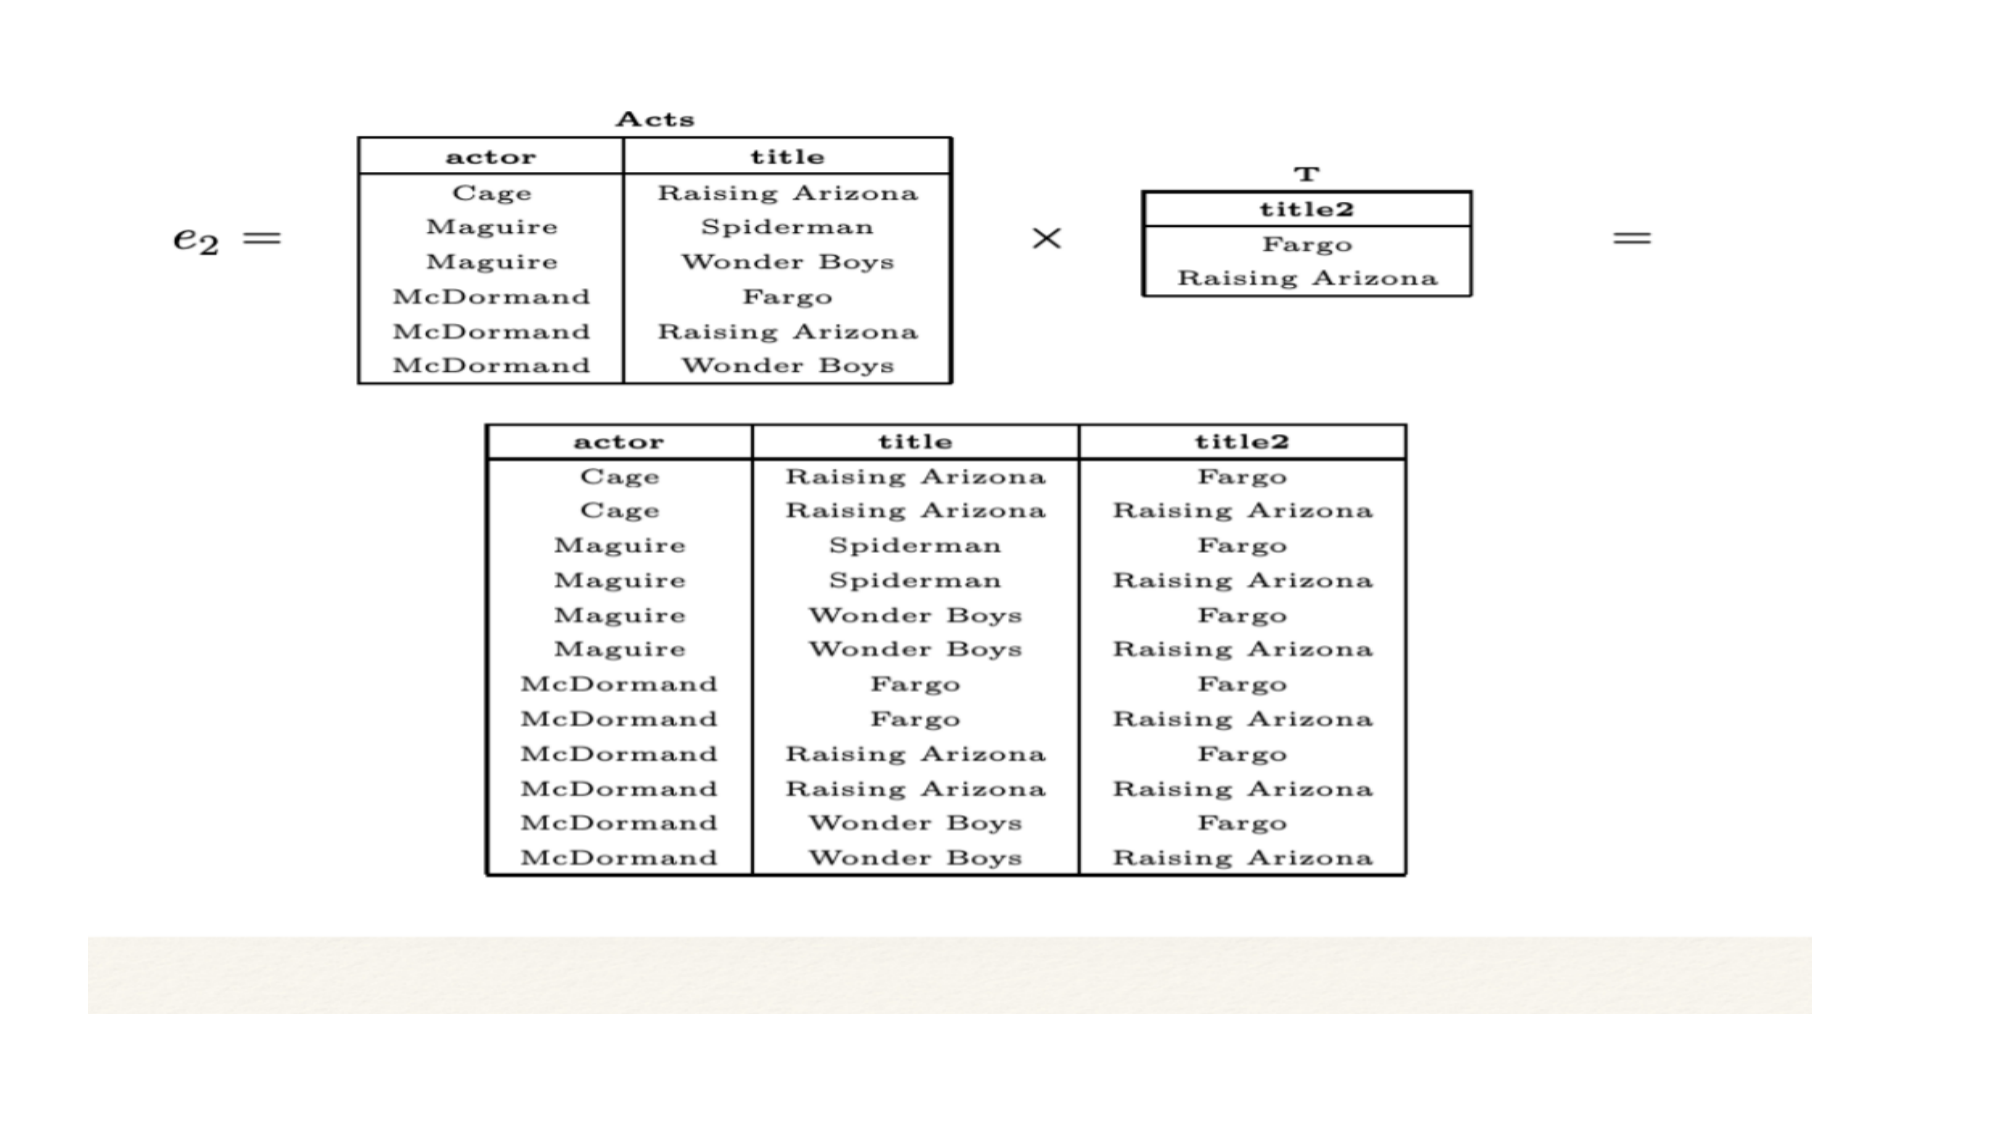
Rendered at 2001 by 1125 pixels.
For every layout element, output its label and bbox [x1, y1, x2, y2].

list [88, 86, 1813, 1014]
